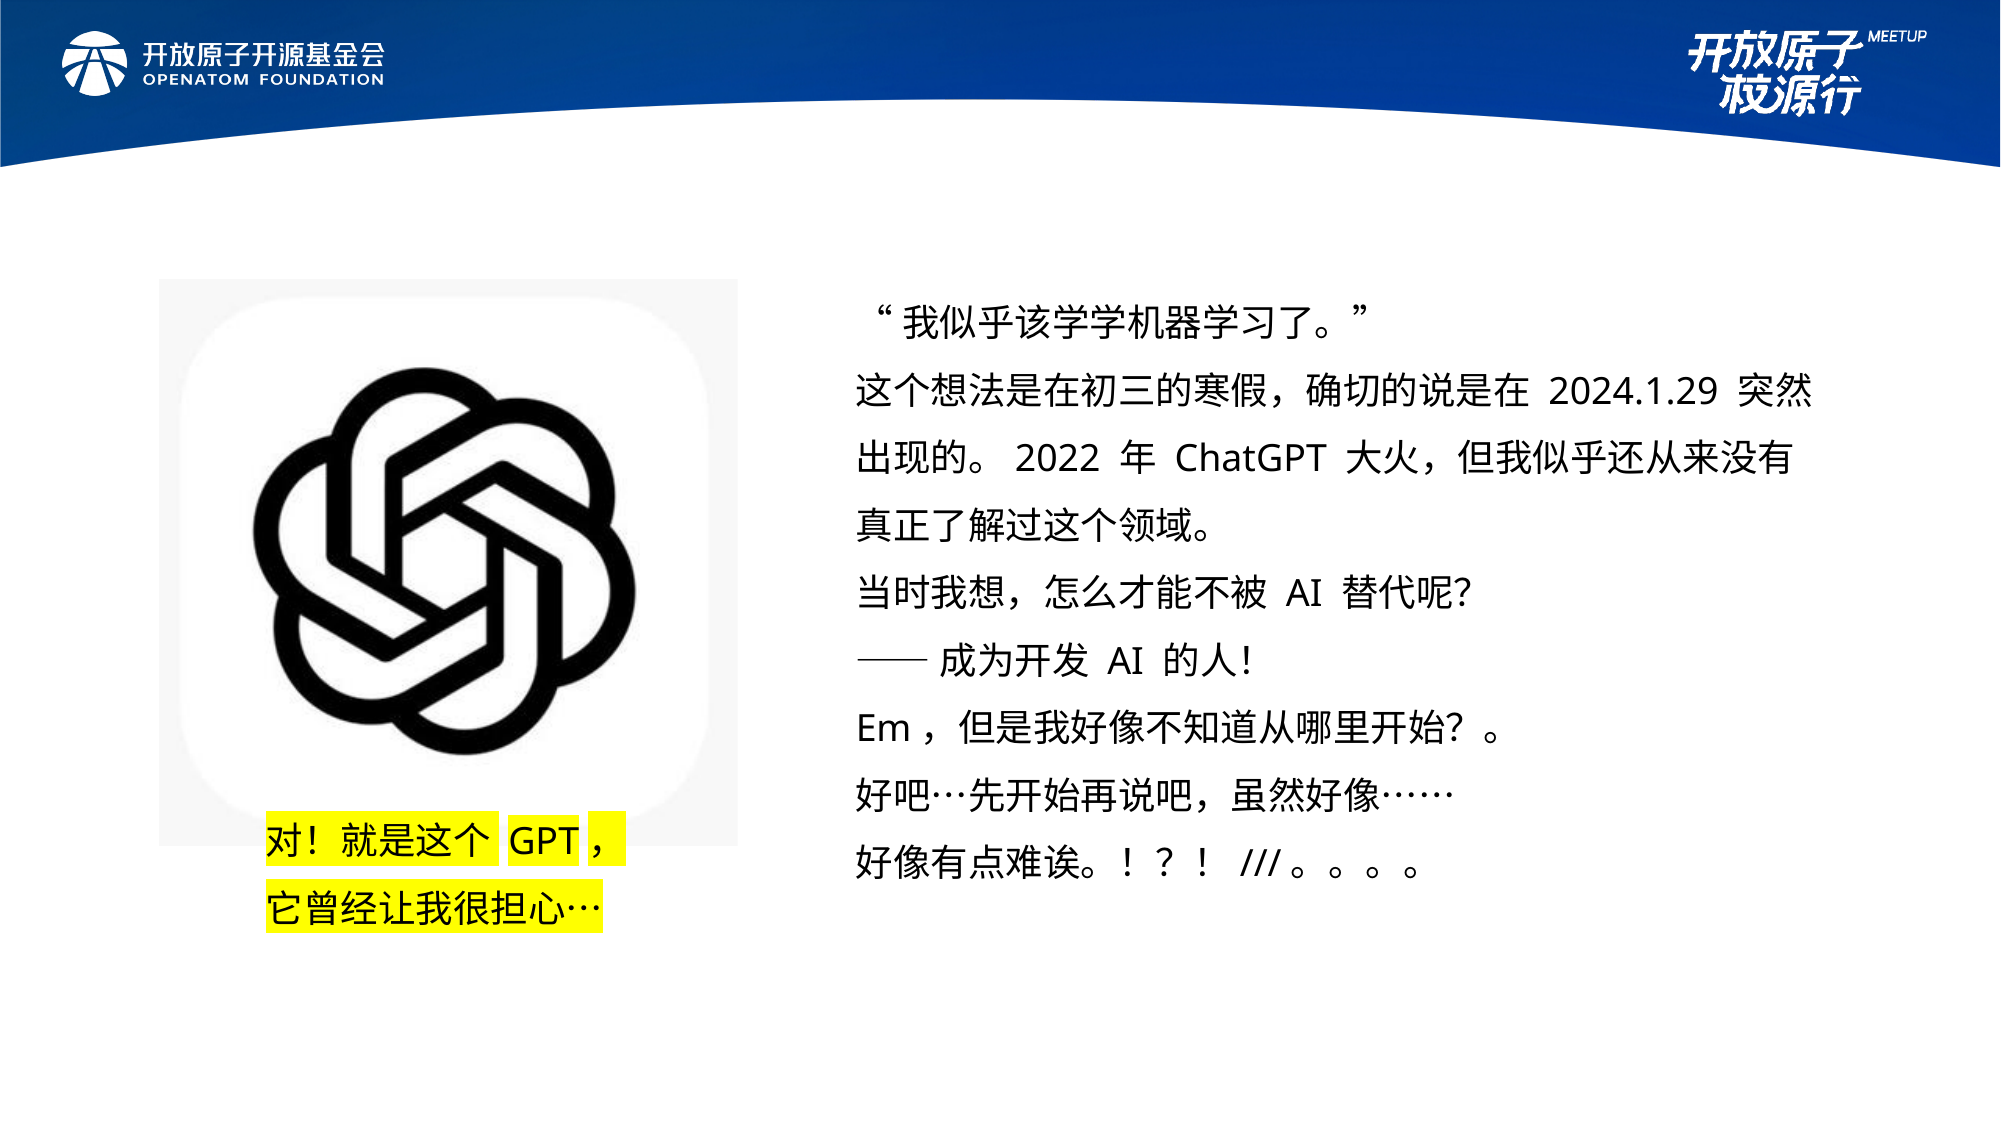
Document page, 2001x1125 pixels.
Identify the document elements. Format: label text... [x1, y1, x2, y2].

picture [0, 0, 2001, 174]
text_box 对！就是这个 GPT，它曾经让我很担心… [251, 847, 646, 937]
text_box “我似乎该学学机器学习了。” 这个想法是在初三的寒假，确切的说是在 2024.1.29 突然出现的。2022 年 ChatGPT 大火，但我似乎还从来没有真正了解过这个领域。 当时我想，怎么才能不被 AI 替代呢？ ——成为开发 AI 的人！ Em，但是我好像不知道从哪里开始？。 好吧…先开始再说吧，虽然好像…… 好像有点难诶。！？！///。。。。 [841, 269, 1841, 892]
picture [158, 278, 739, 847]
